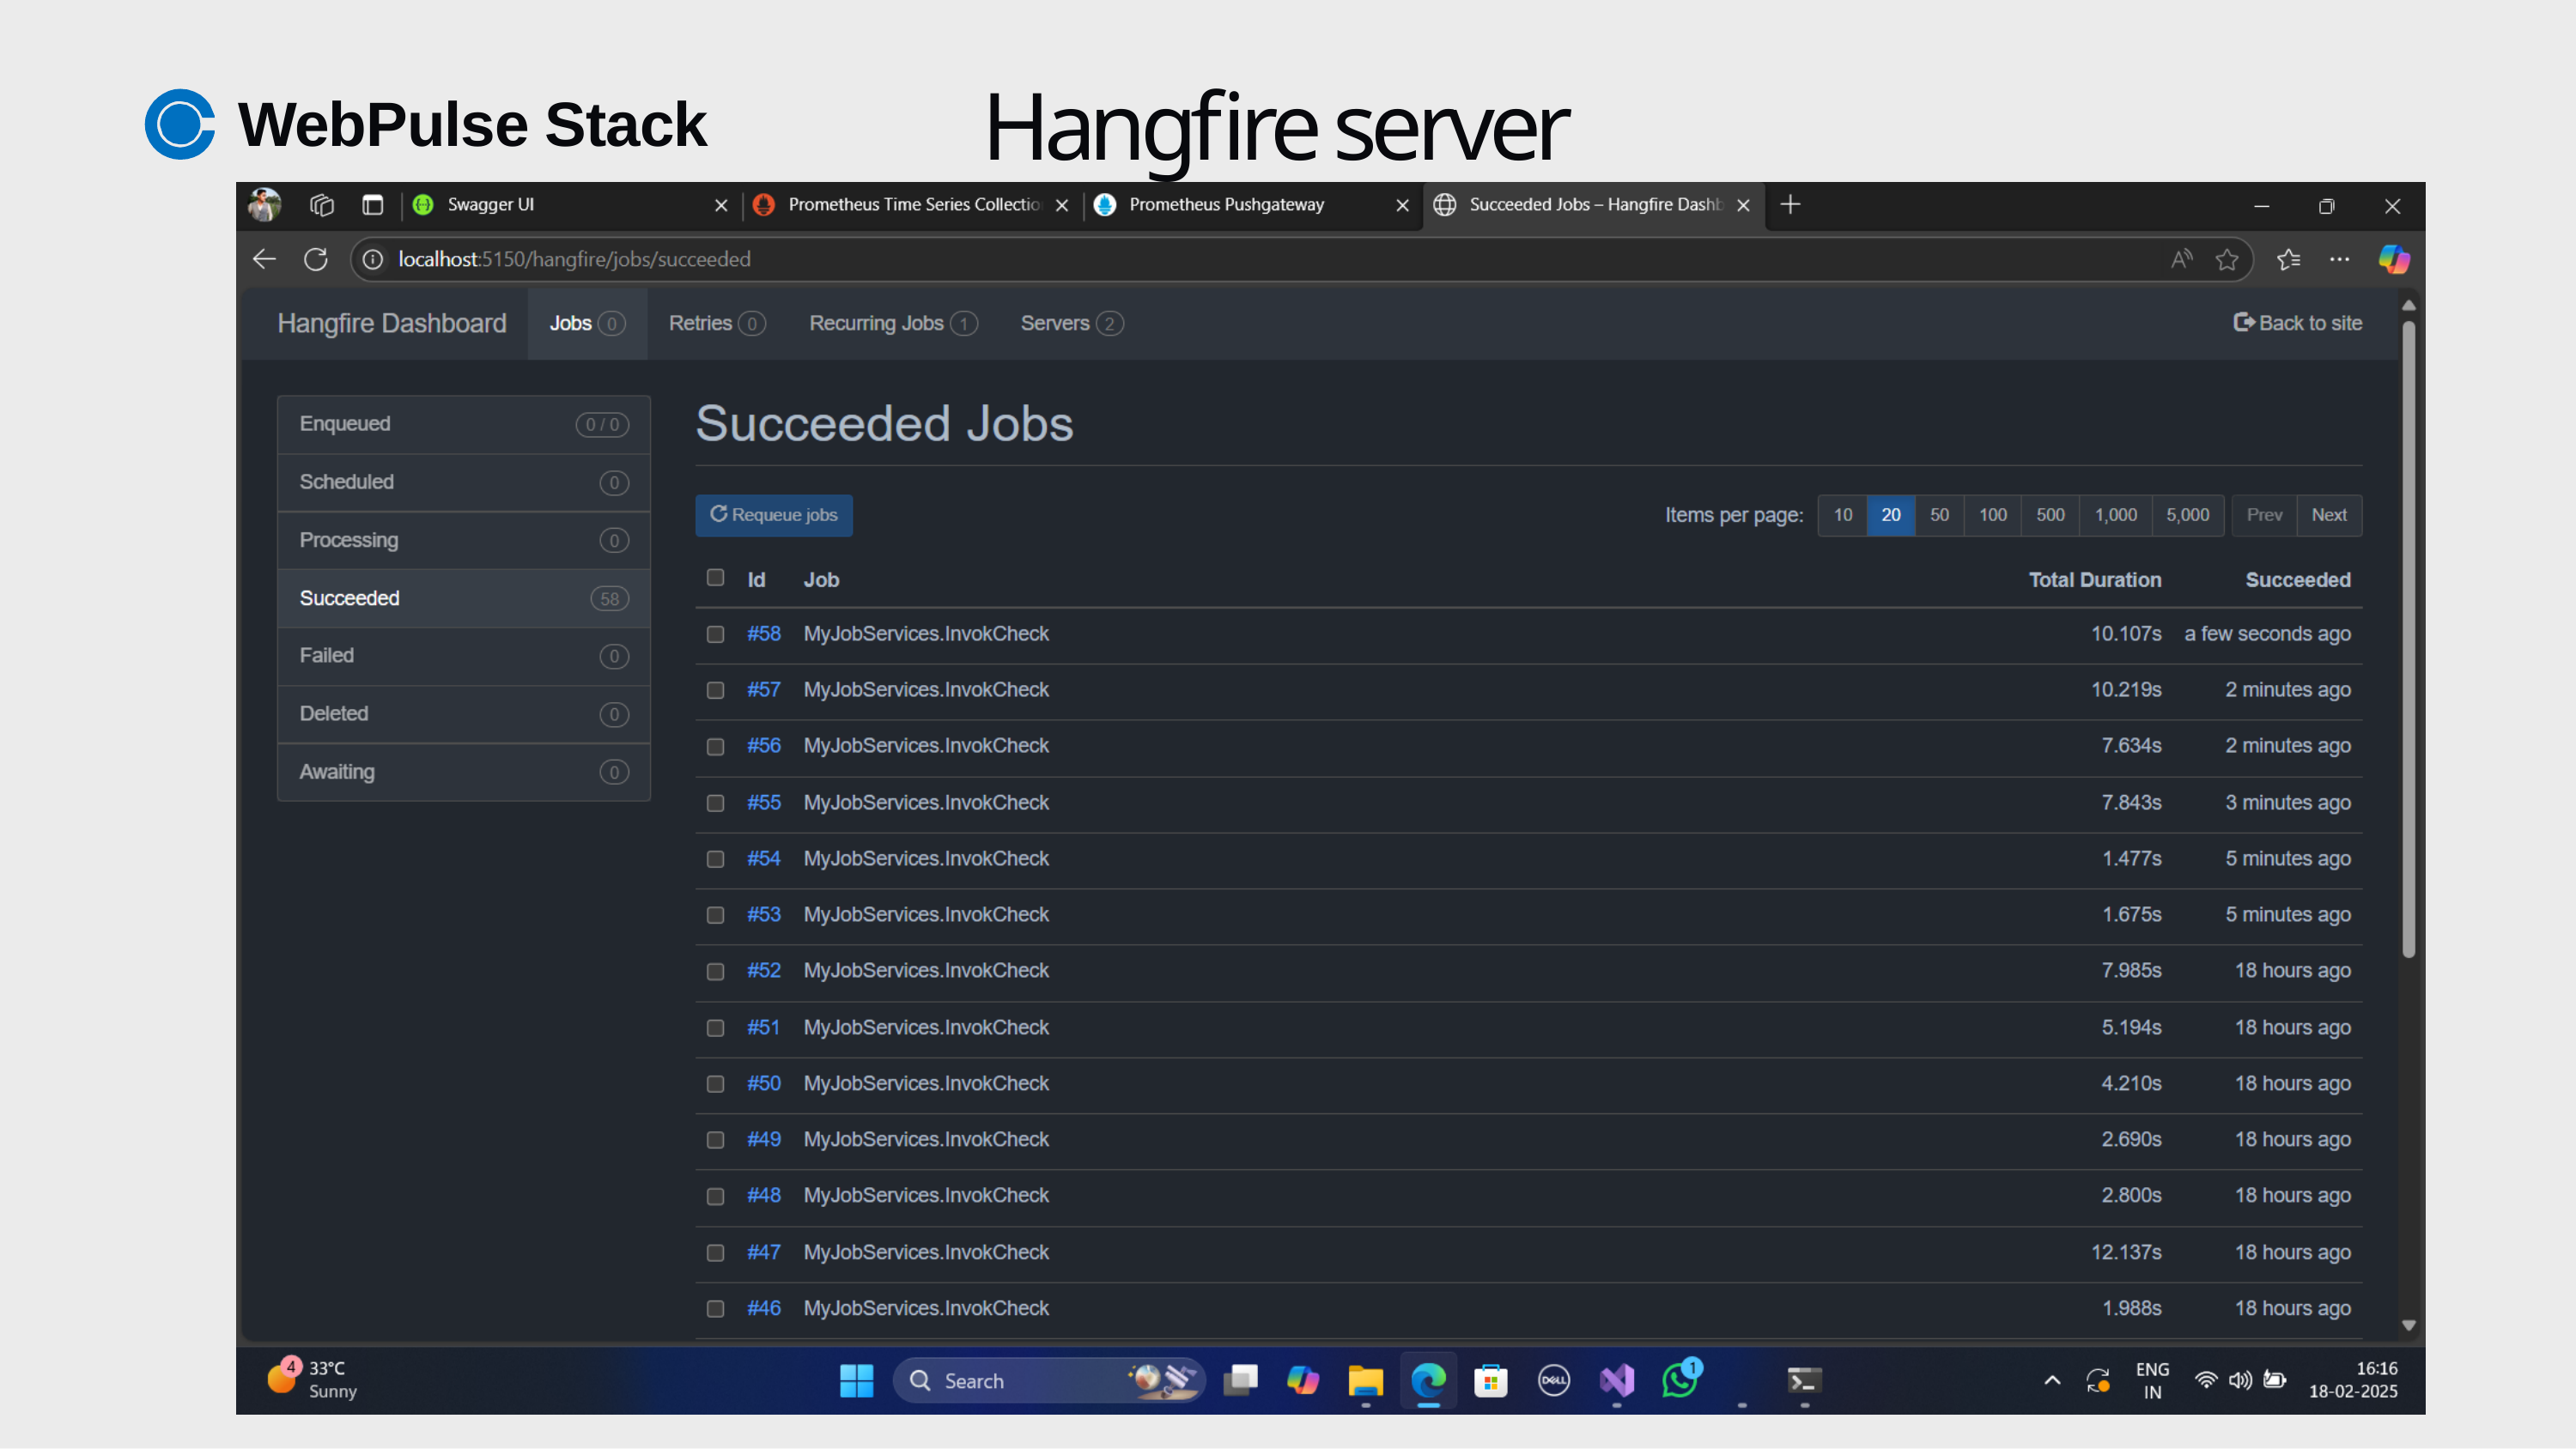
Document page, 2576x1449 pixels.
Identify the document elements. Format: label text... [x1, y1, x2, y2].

text_box WebPulse Stack [235, 82, 726, 181]
picture [235, 182, 2427, 1415]
title Hangfire server [819, 17, 1757, 180]
text_box [144, 88, 215, 160]
